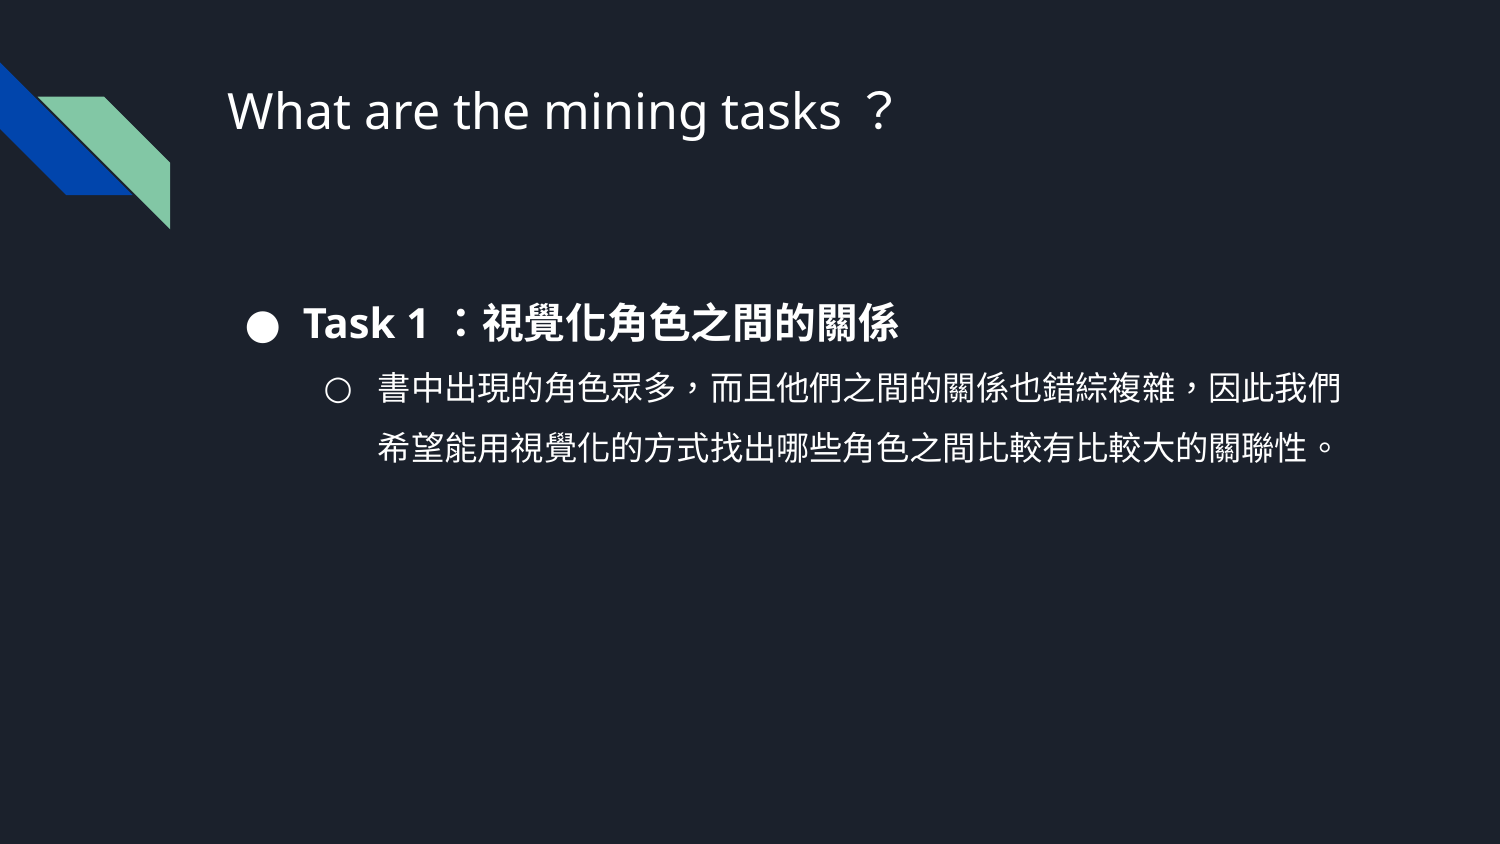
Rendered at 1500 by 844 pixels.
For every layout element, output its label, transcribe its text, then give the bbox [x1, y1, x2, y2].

title What are the mining tasks？ [212, 64, 1368, 215]
list Task 1：視覺化角色之間的關係 書中出現的角色眾多，而且他們之間的關係也錯綜複雜，因此我們希望能用視覺化的方式找出哪些角色之間比較有比較大的關聯性。 [212, 257, 1368, 735]
